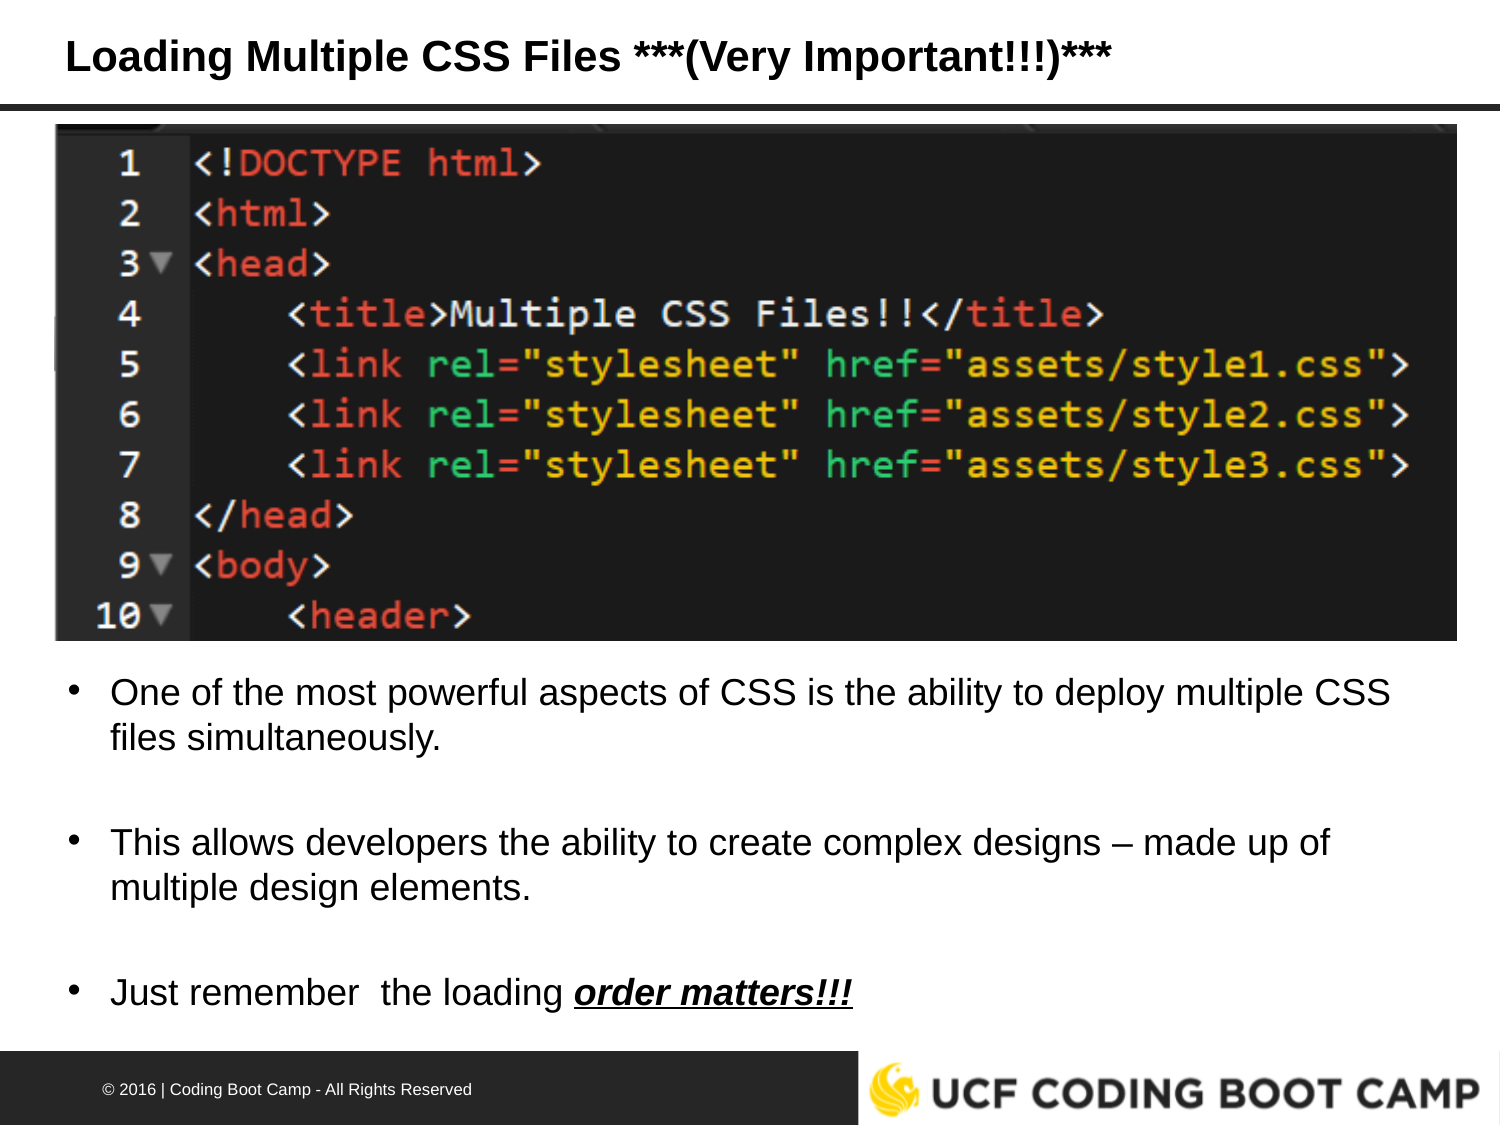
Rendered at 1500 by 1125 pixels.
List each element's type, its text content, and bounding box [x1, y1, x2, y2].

title Loading Multiple CSS Files ***(Very Important!!!)*** [50, 0, 1213, 108]
text_box One of the most powerful aspects of CSS is the ability to deploy multiple CSS files simultaneously. This allows developers the ability to create complex designs – made up of multiple design elements. Just remember the loading order matters!!! [52, 652, 1457, 1025]
picture [54, 124, 1457, 641]
picture [858, 1051, 1500, 1125]
